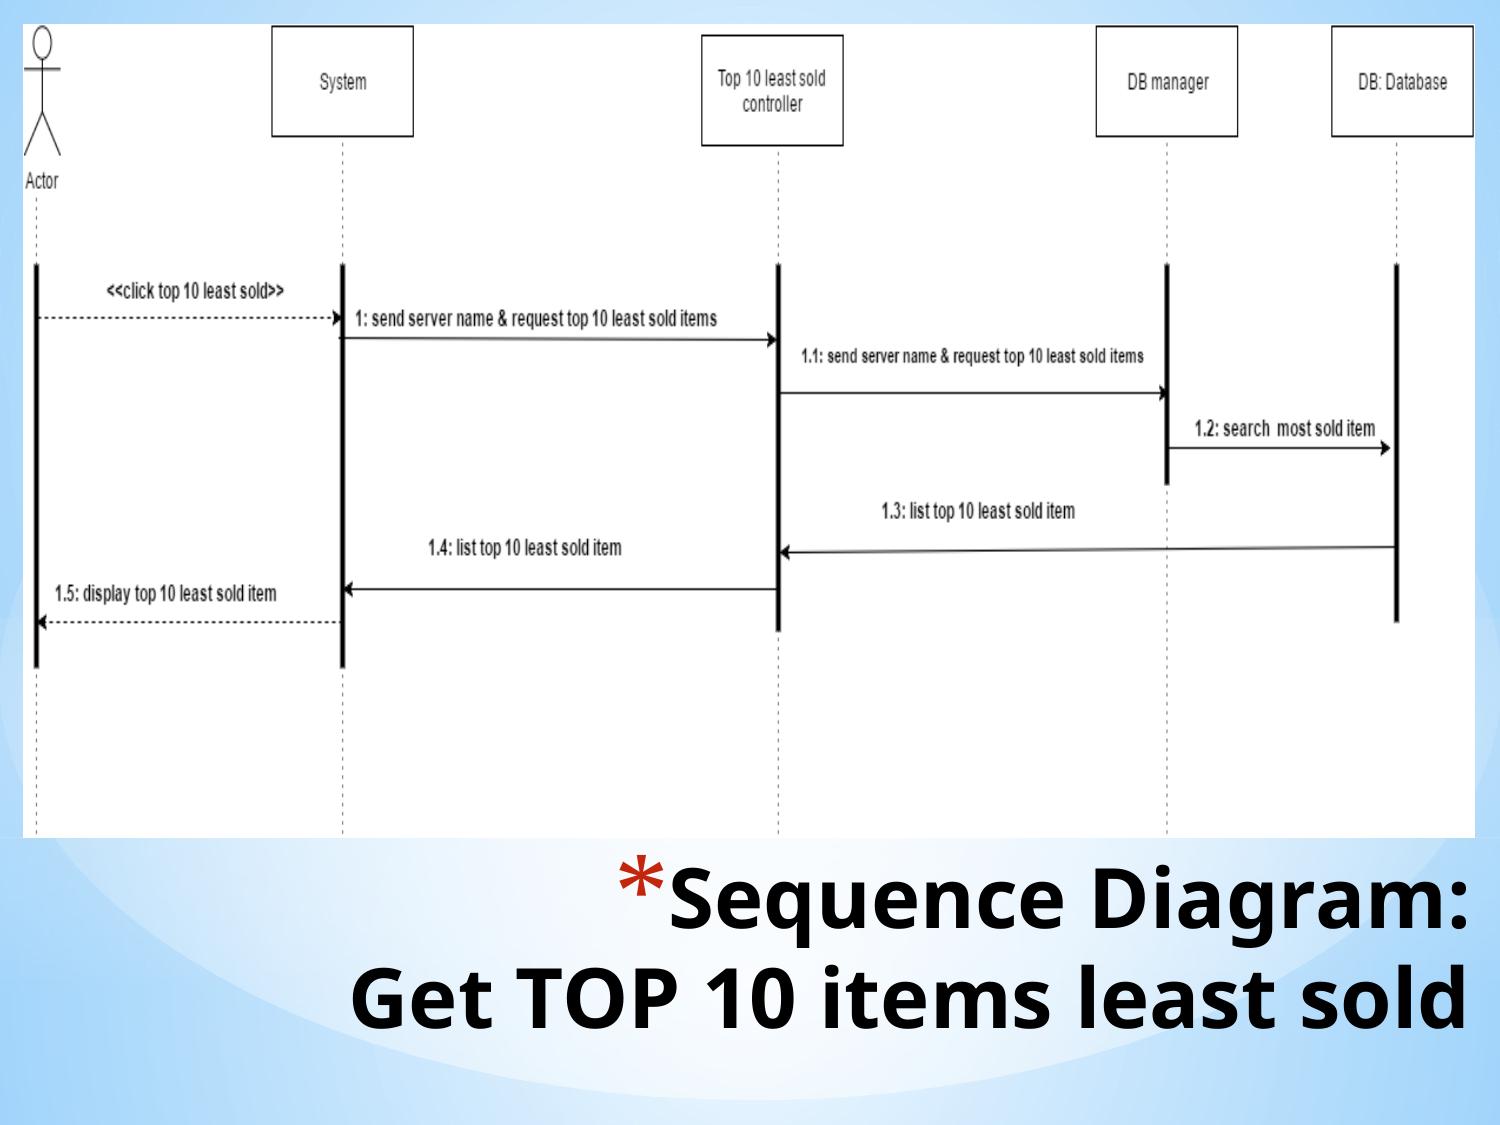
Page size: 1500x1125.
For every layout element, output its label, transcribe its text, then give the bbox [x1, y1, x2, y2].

title Sequence Diagram: Get TOP 10 items least sold [23, 837, 1487, 1025]
picture [23, 24, 1476, 838]
